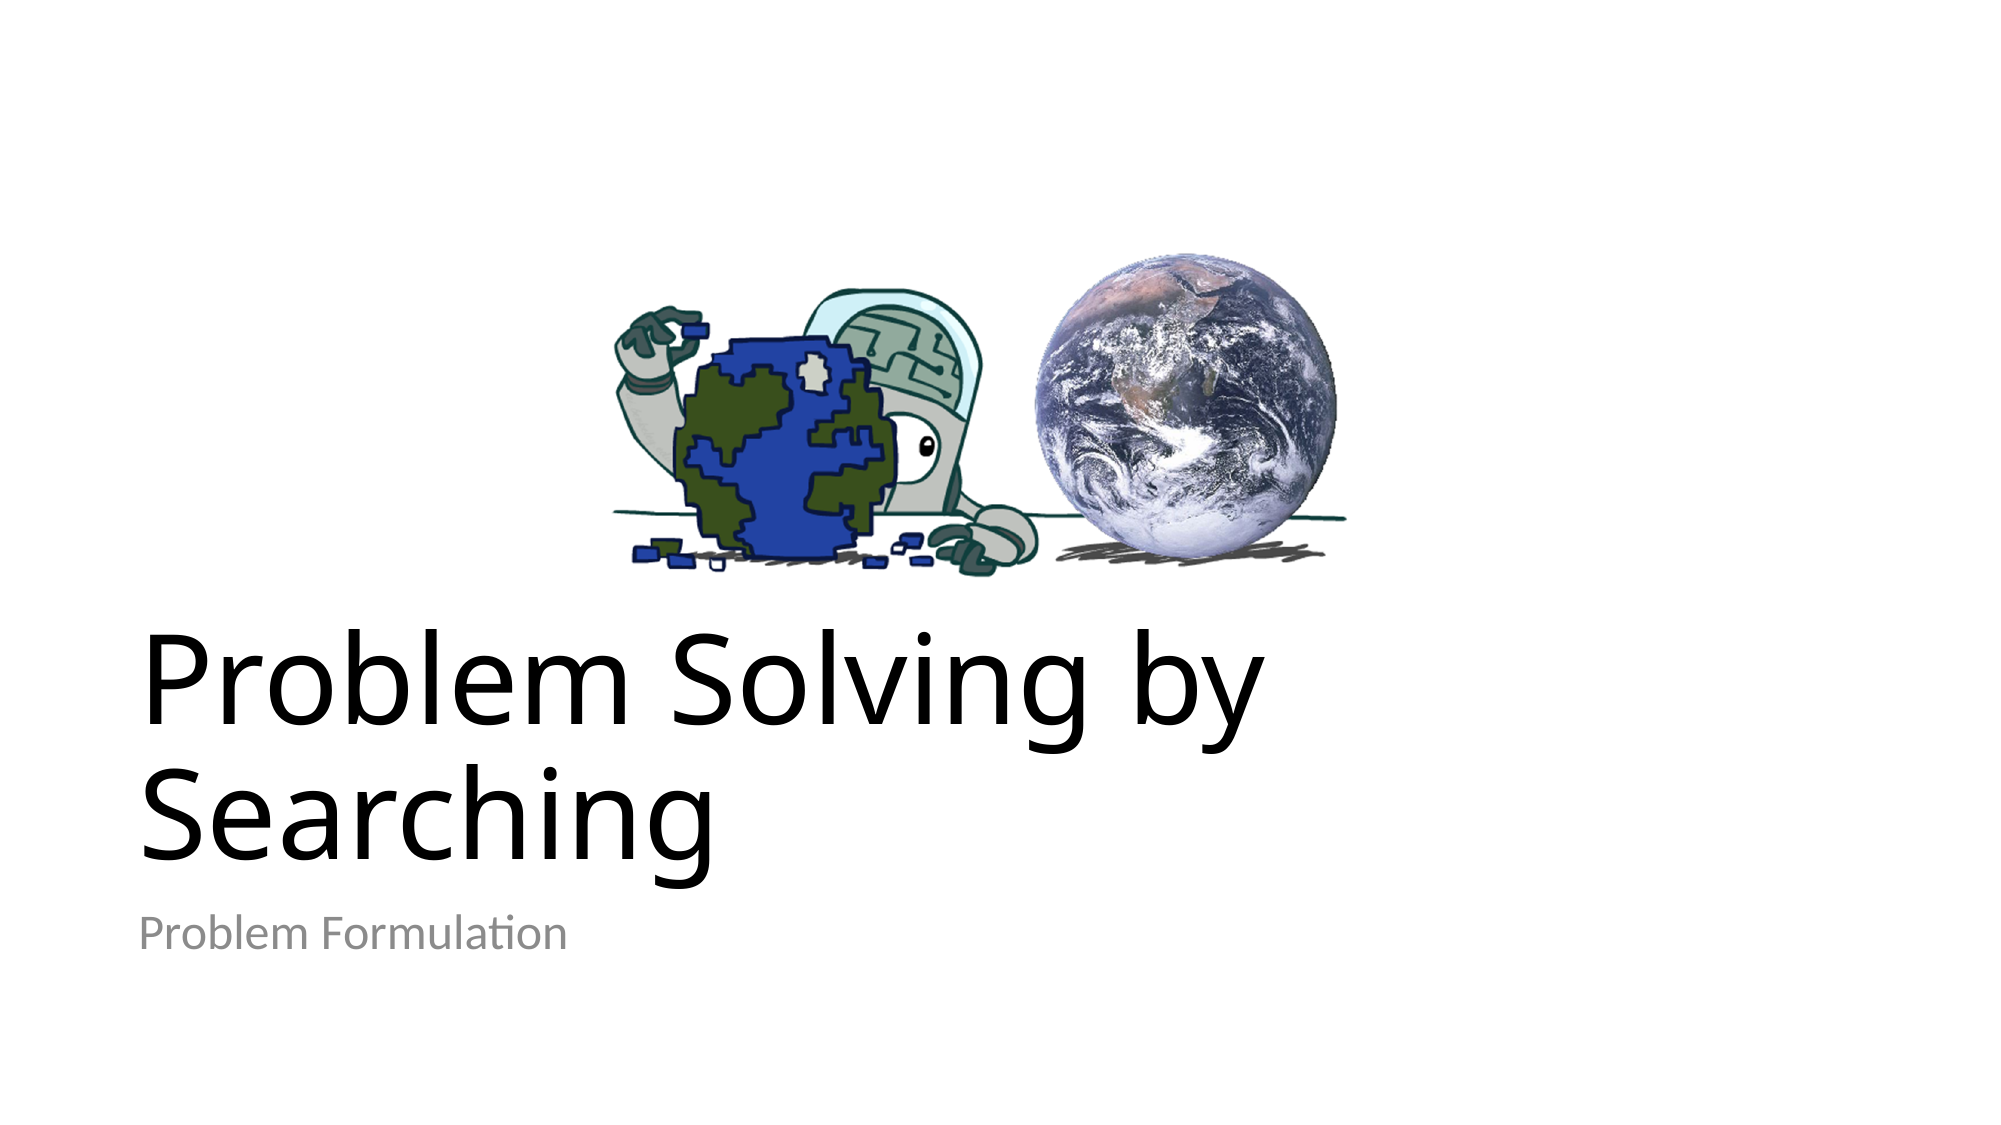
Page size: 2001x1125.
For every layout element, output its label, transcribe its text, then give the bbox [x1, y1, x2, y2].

picture [579, 183, 1392, 610]
title Problem Solving by Searching [123, 426, 1849, 895]
list Problem Formulation [123, 898, 1849, 998]
